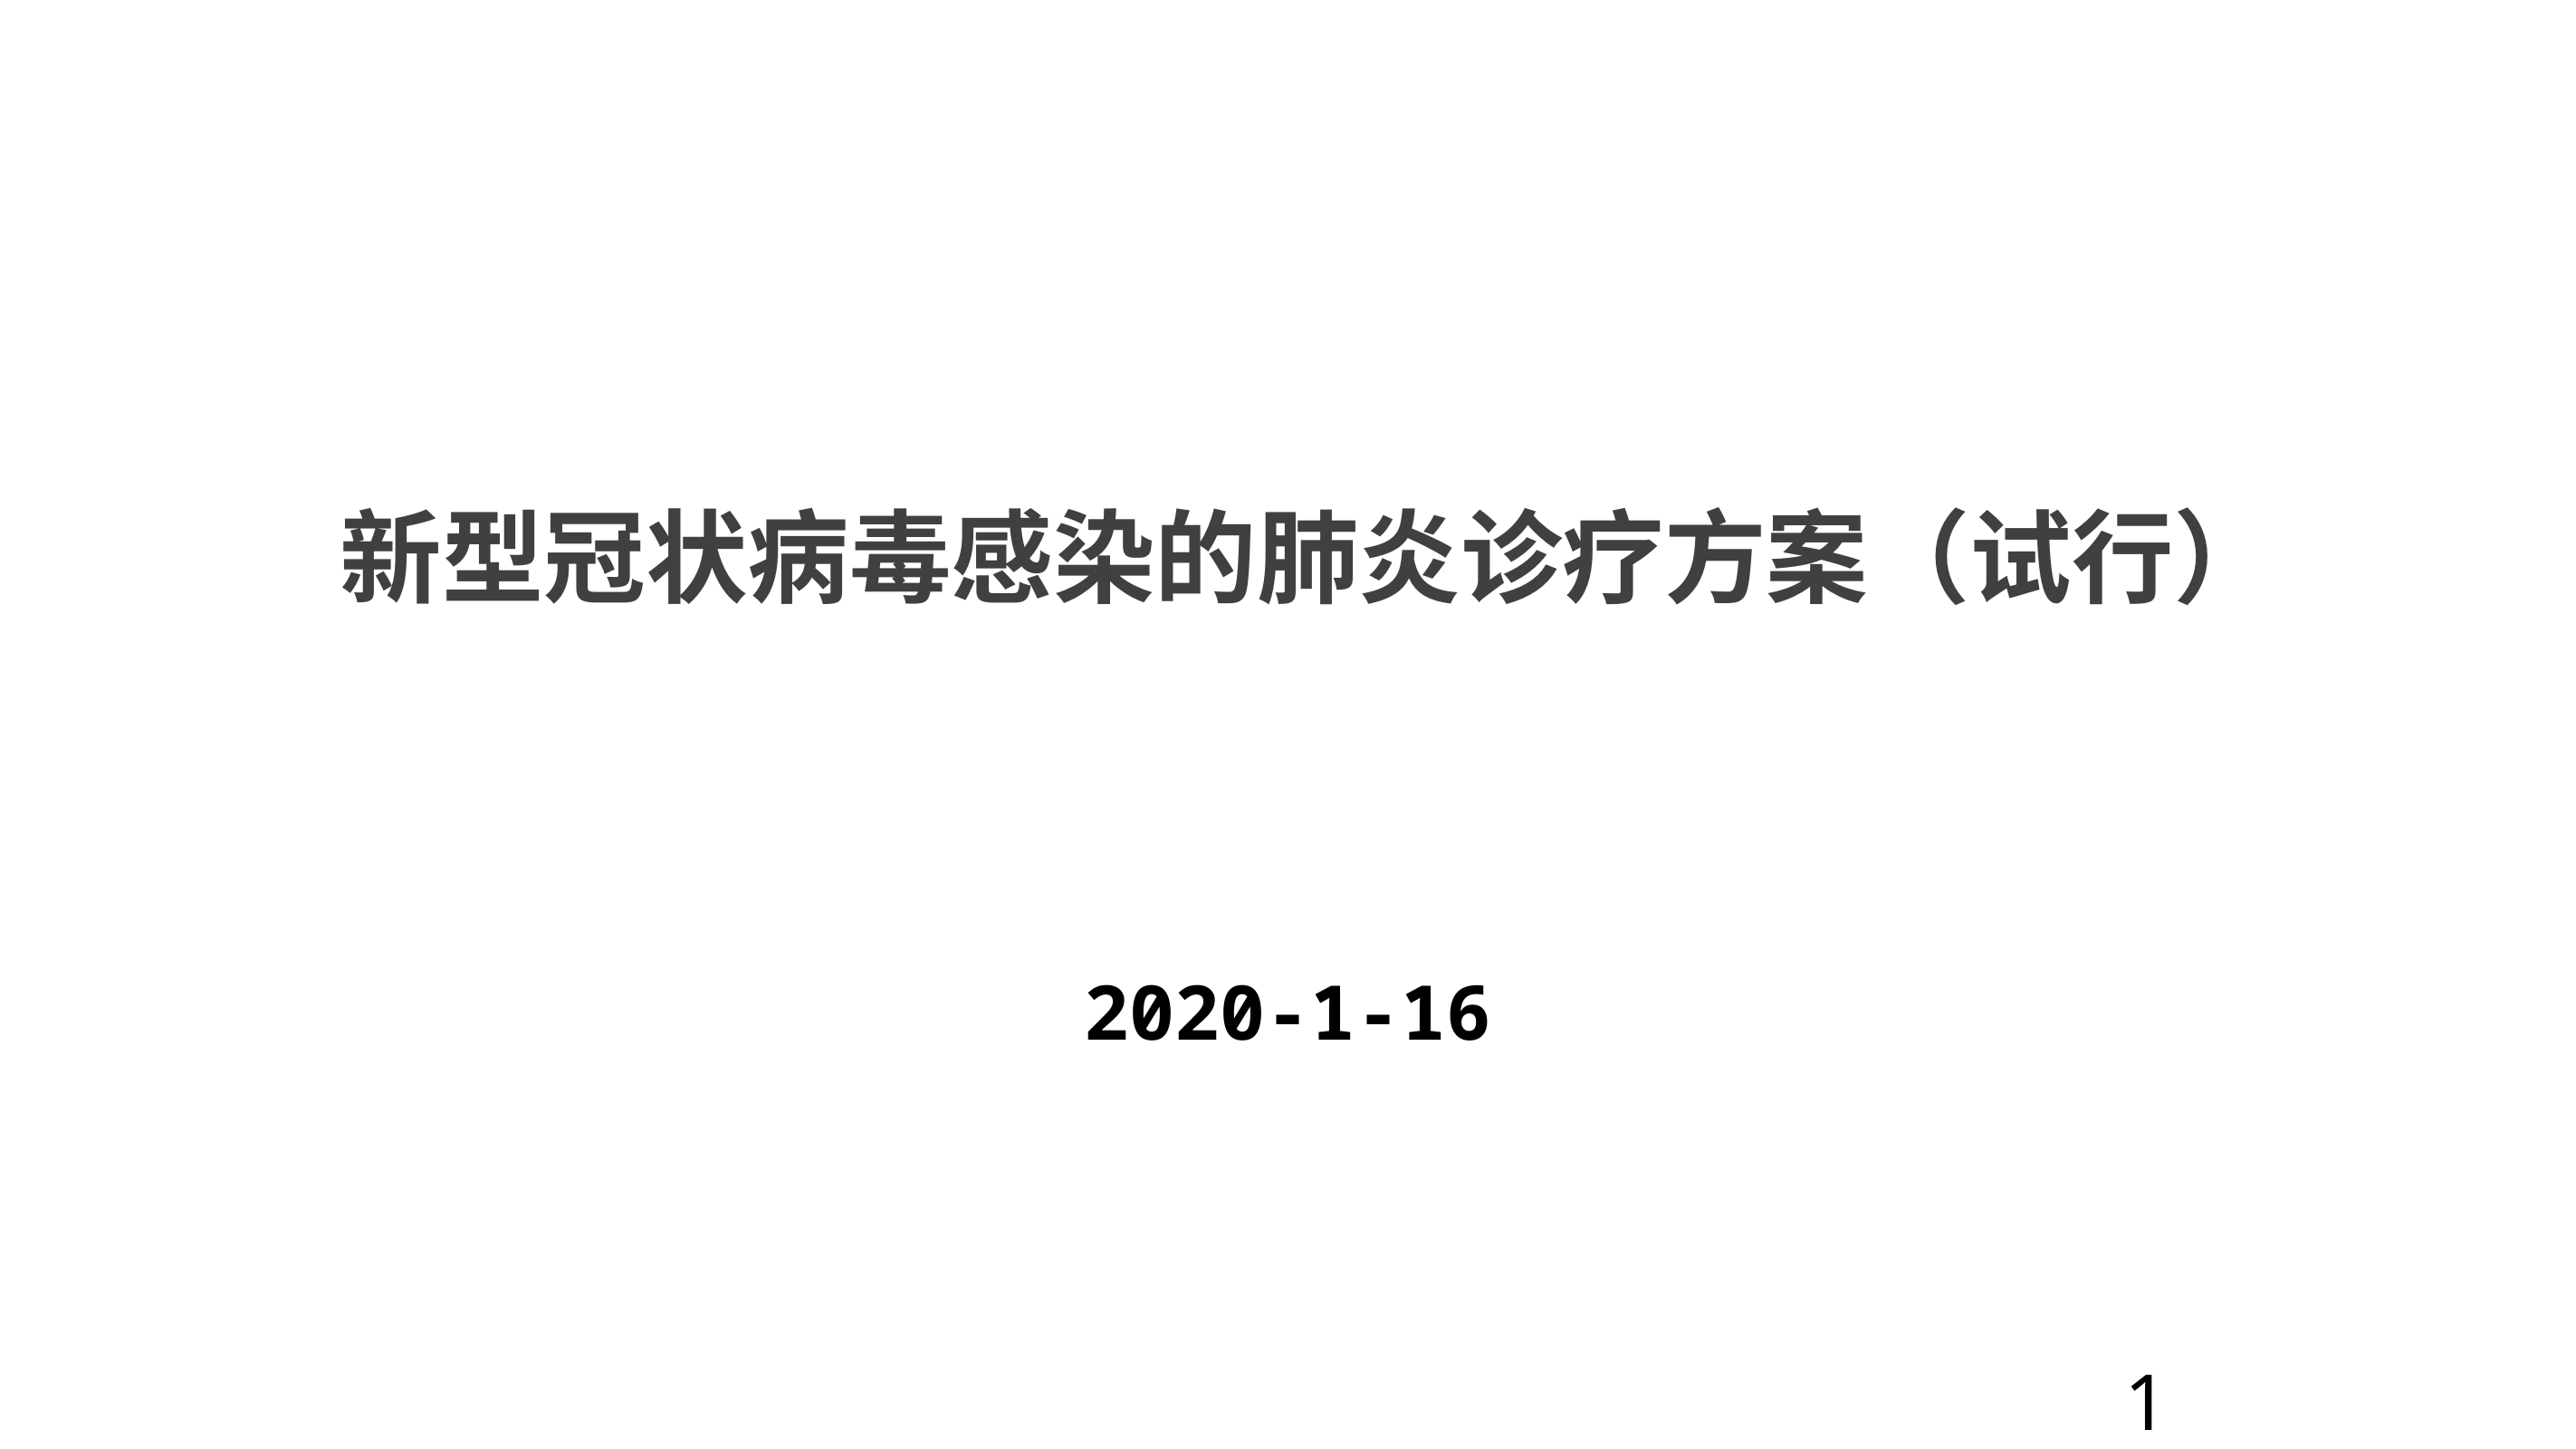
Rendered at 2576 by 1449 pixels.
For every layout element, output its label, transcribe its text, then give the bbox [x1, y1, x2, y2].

subtitle 2020-1-16 [386, 964, 2189, 1192]
slide_number 1 [1845, 1342, 2447, 1421]
title 新型冠状病毒感染的肺炎诊疗方案（试行） [269, 484, 2459, 795]
